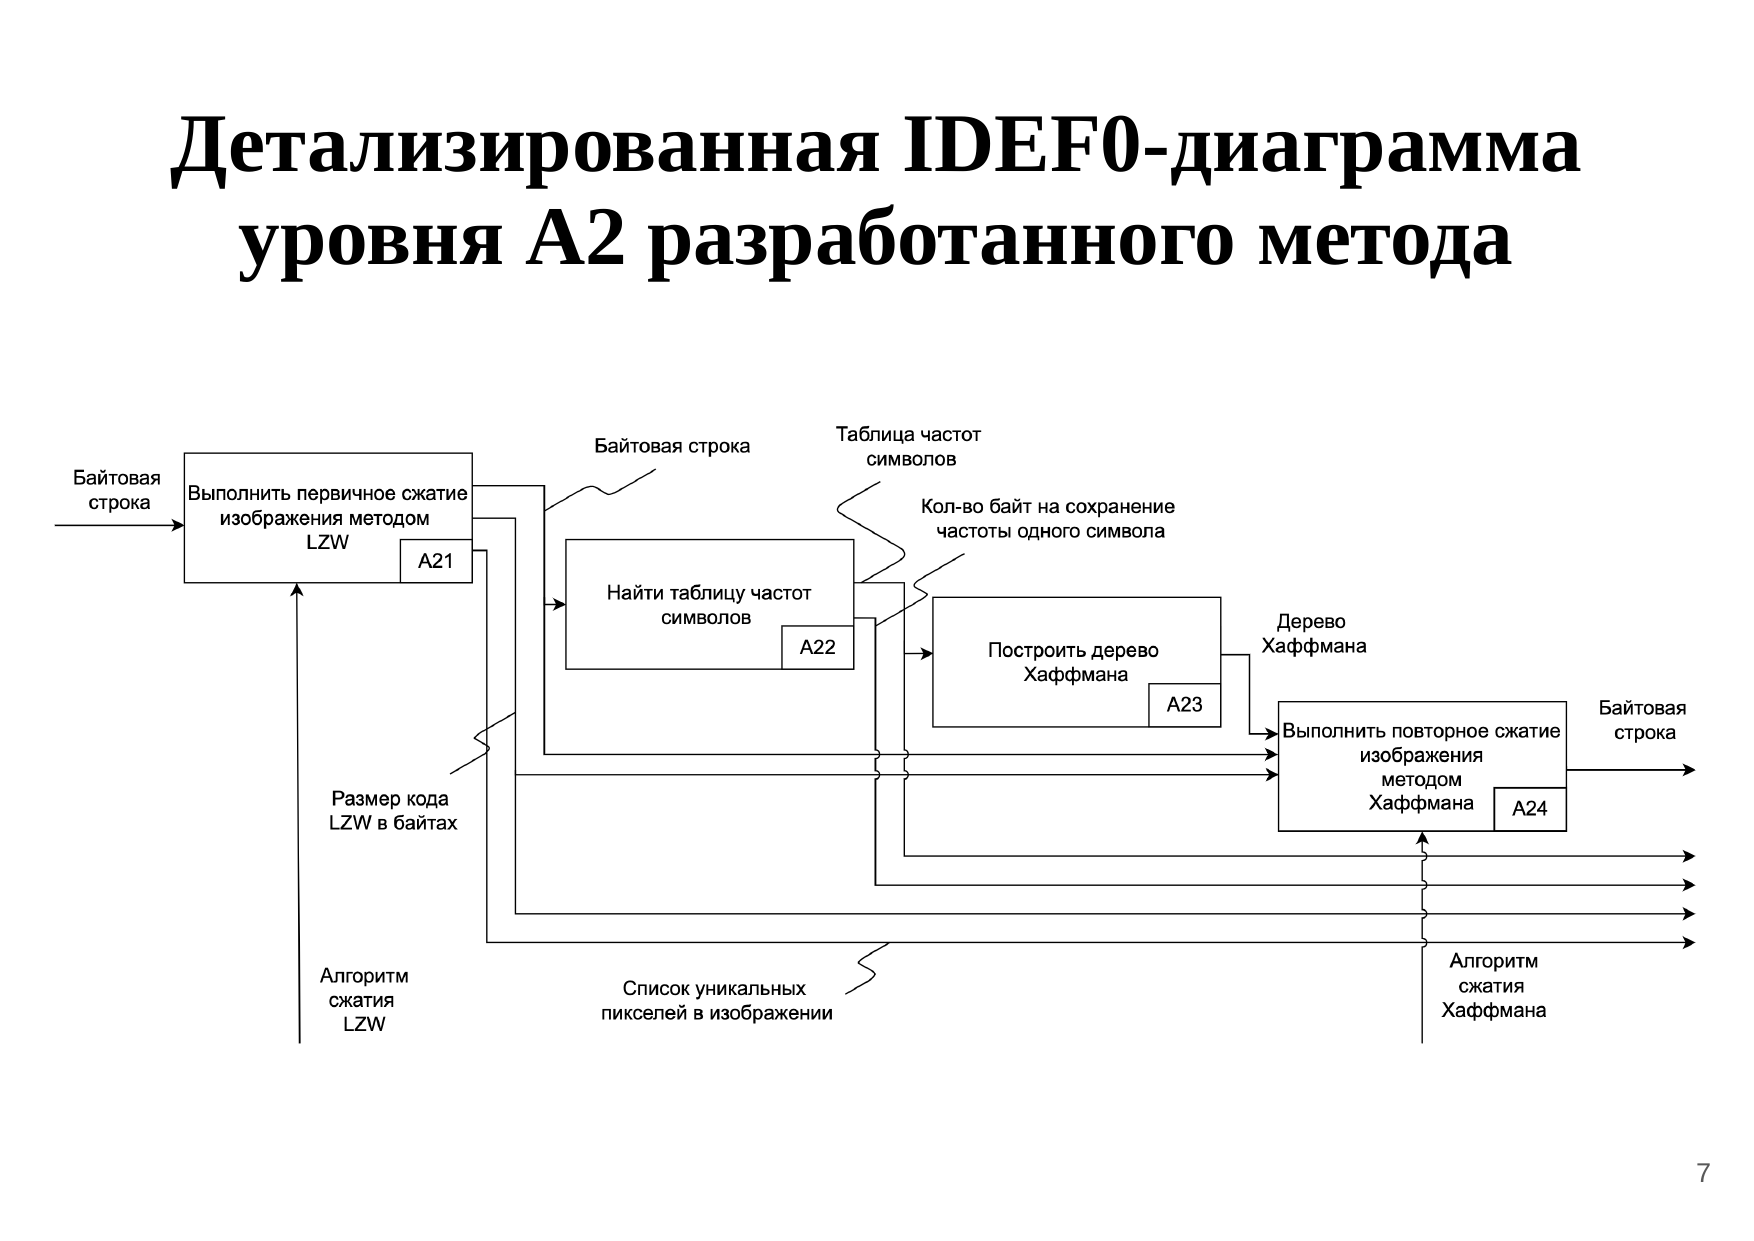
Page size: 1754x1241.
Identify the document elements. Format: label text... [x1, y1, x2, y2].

text_box Детализированная IDEF0-диаграмма уровня A2 разработанного метода [39, 81, 1715, 226]
picture [47, 418, 1705, 1051]
slide_number 7 [1625, 1124, 1731, 1220]
